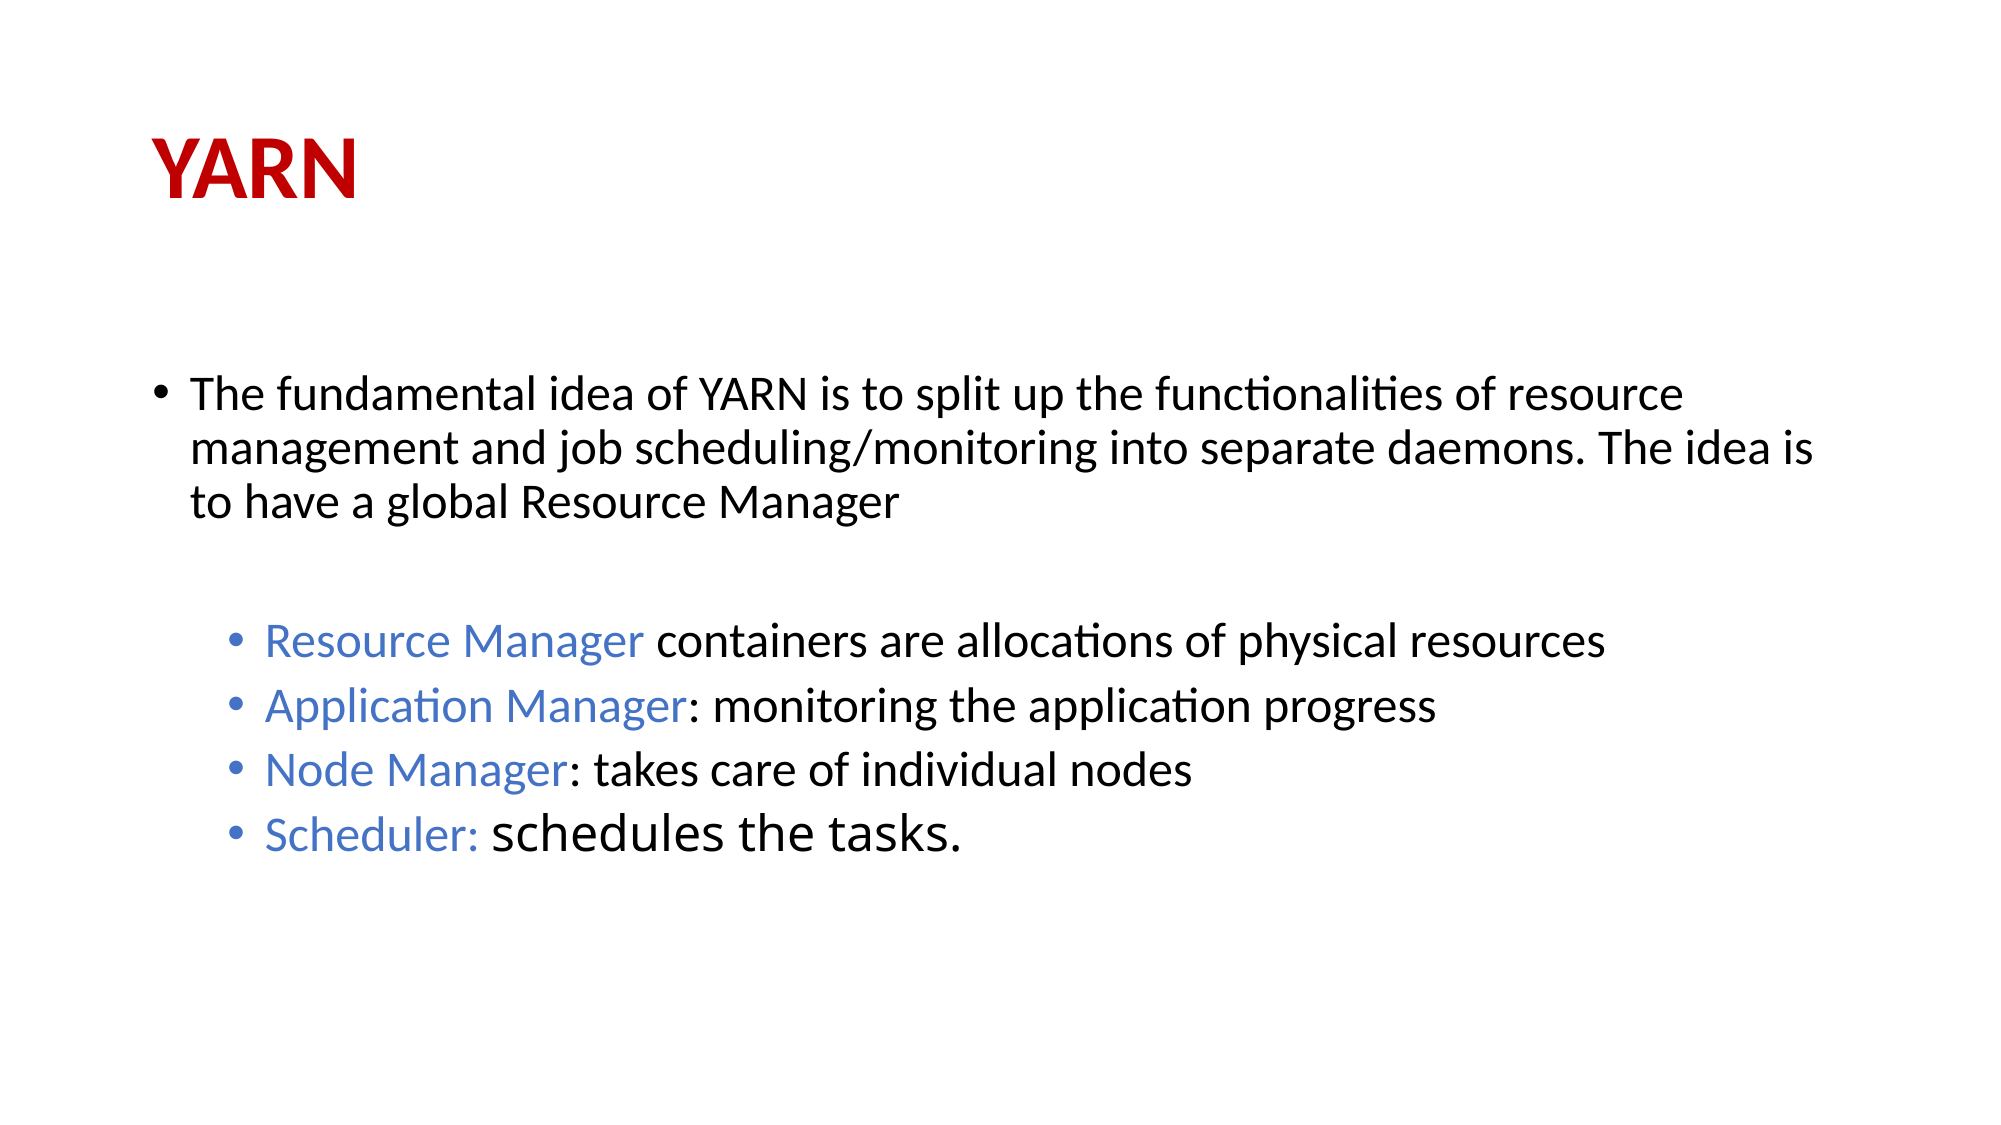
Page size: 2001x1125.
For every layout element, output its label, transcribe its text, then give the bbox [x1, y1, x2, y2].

title YARN [137, 59, 1863, 278]
list The fundamental idea of YARN is to split up the functionalities of resource management and job scheduling/monitoring into separate daemons. The idea is to have a global Resource Manager Resource Manager containers are allocations of physical resources Application Manager: monitoring the application progress Node Manager: takes care of individual nodes Scheduler: schedules the tasks. [137, 299, 1863, 1014]
